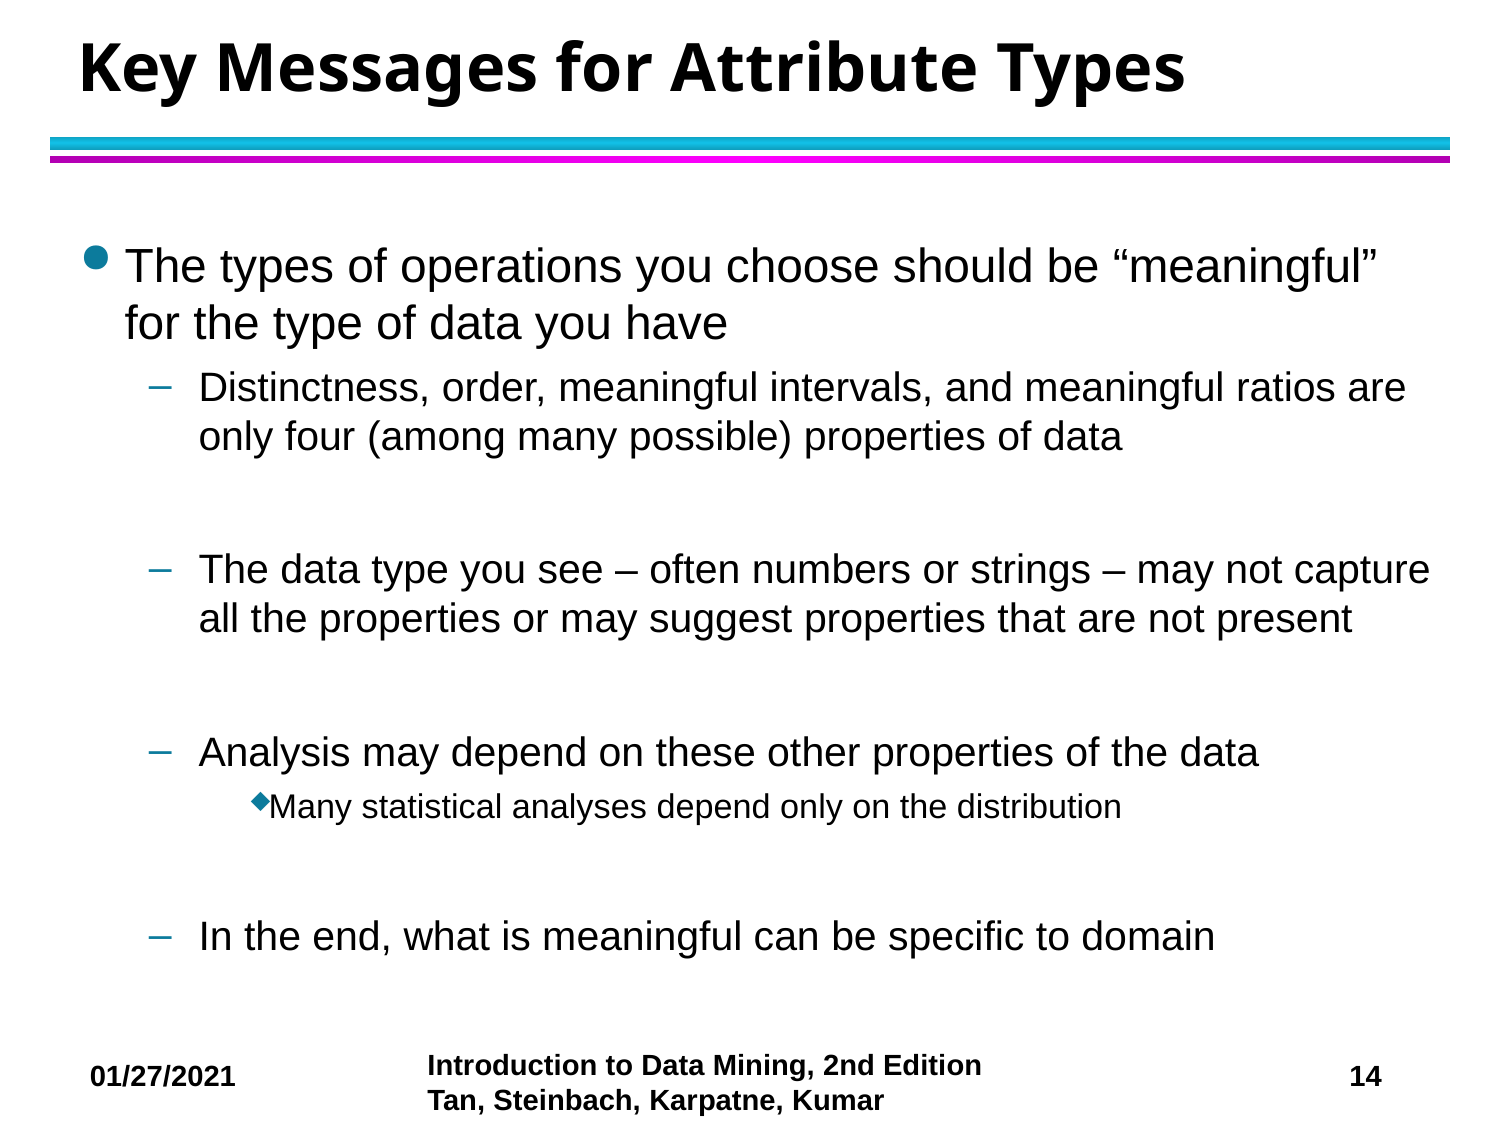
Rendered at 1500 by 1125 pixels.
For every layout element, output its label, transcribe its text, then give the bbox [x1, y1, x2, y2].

title Key Messages for Attribute Types [62, 24, 1421, 113]
list The types of operations you choose should be “meaningful” for the type of data you have Distinctness, order, meaningful intervals, and meaningful ratios are only four (among many possible) properties of data The data type you see – often numbers or strings – may not capture all the properties or may suggest properties that are not present Analysis may depend on these other properties of the data Many statistical analyses depend only on the distribution In the end, what is meaningful can be specific to domain [67, 174, 1450, 1025]
